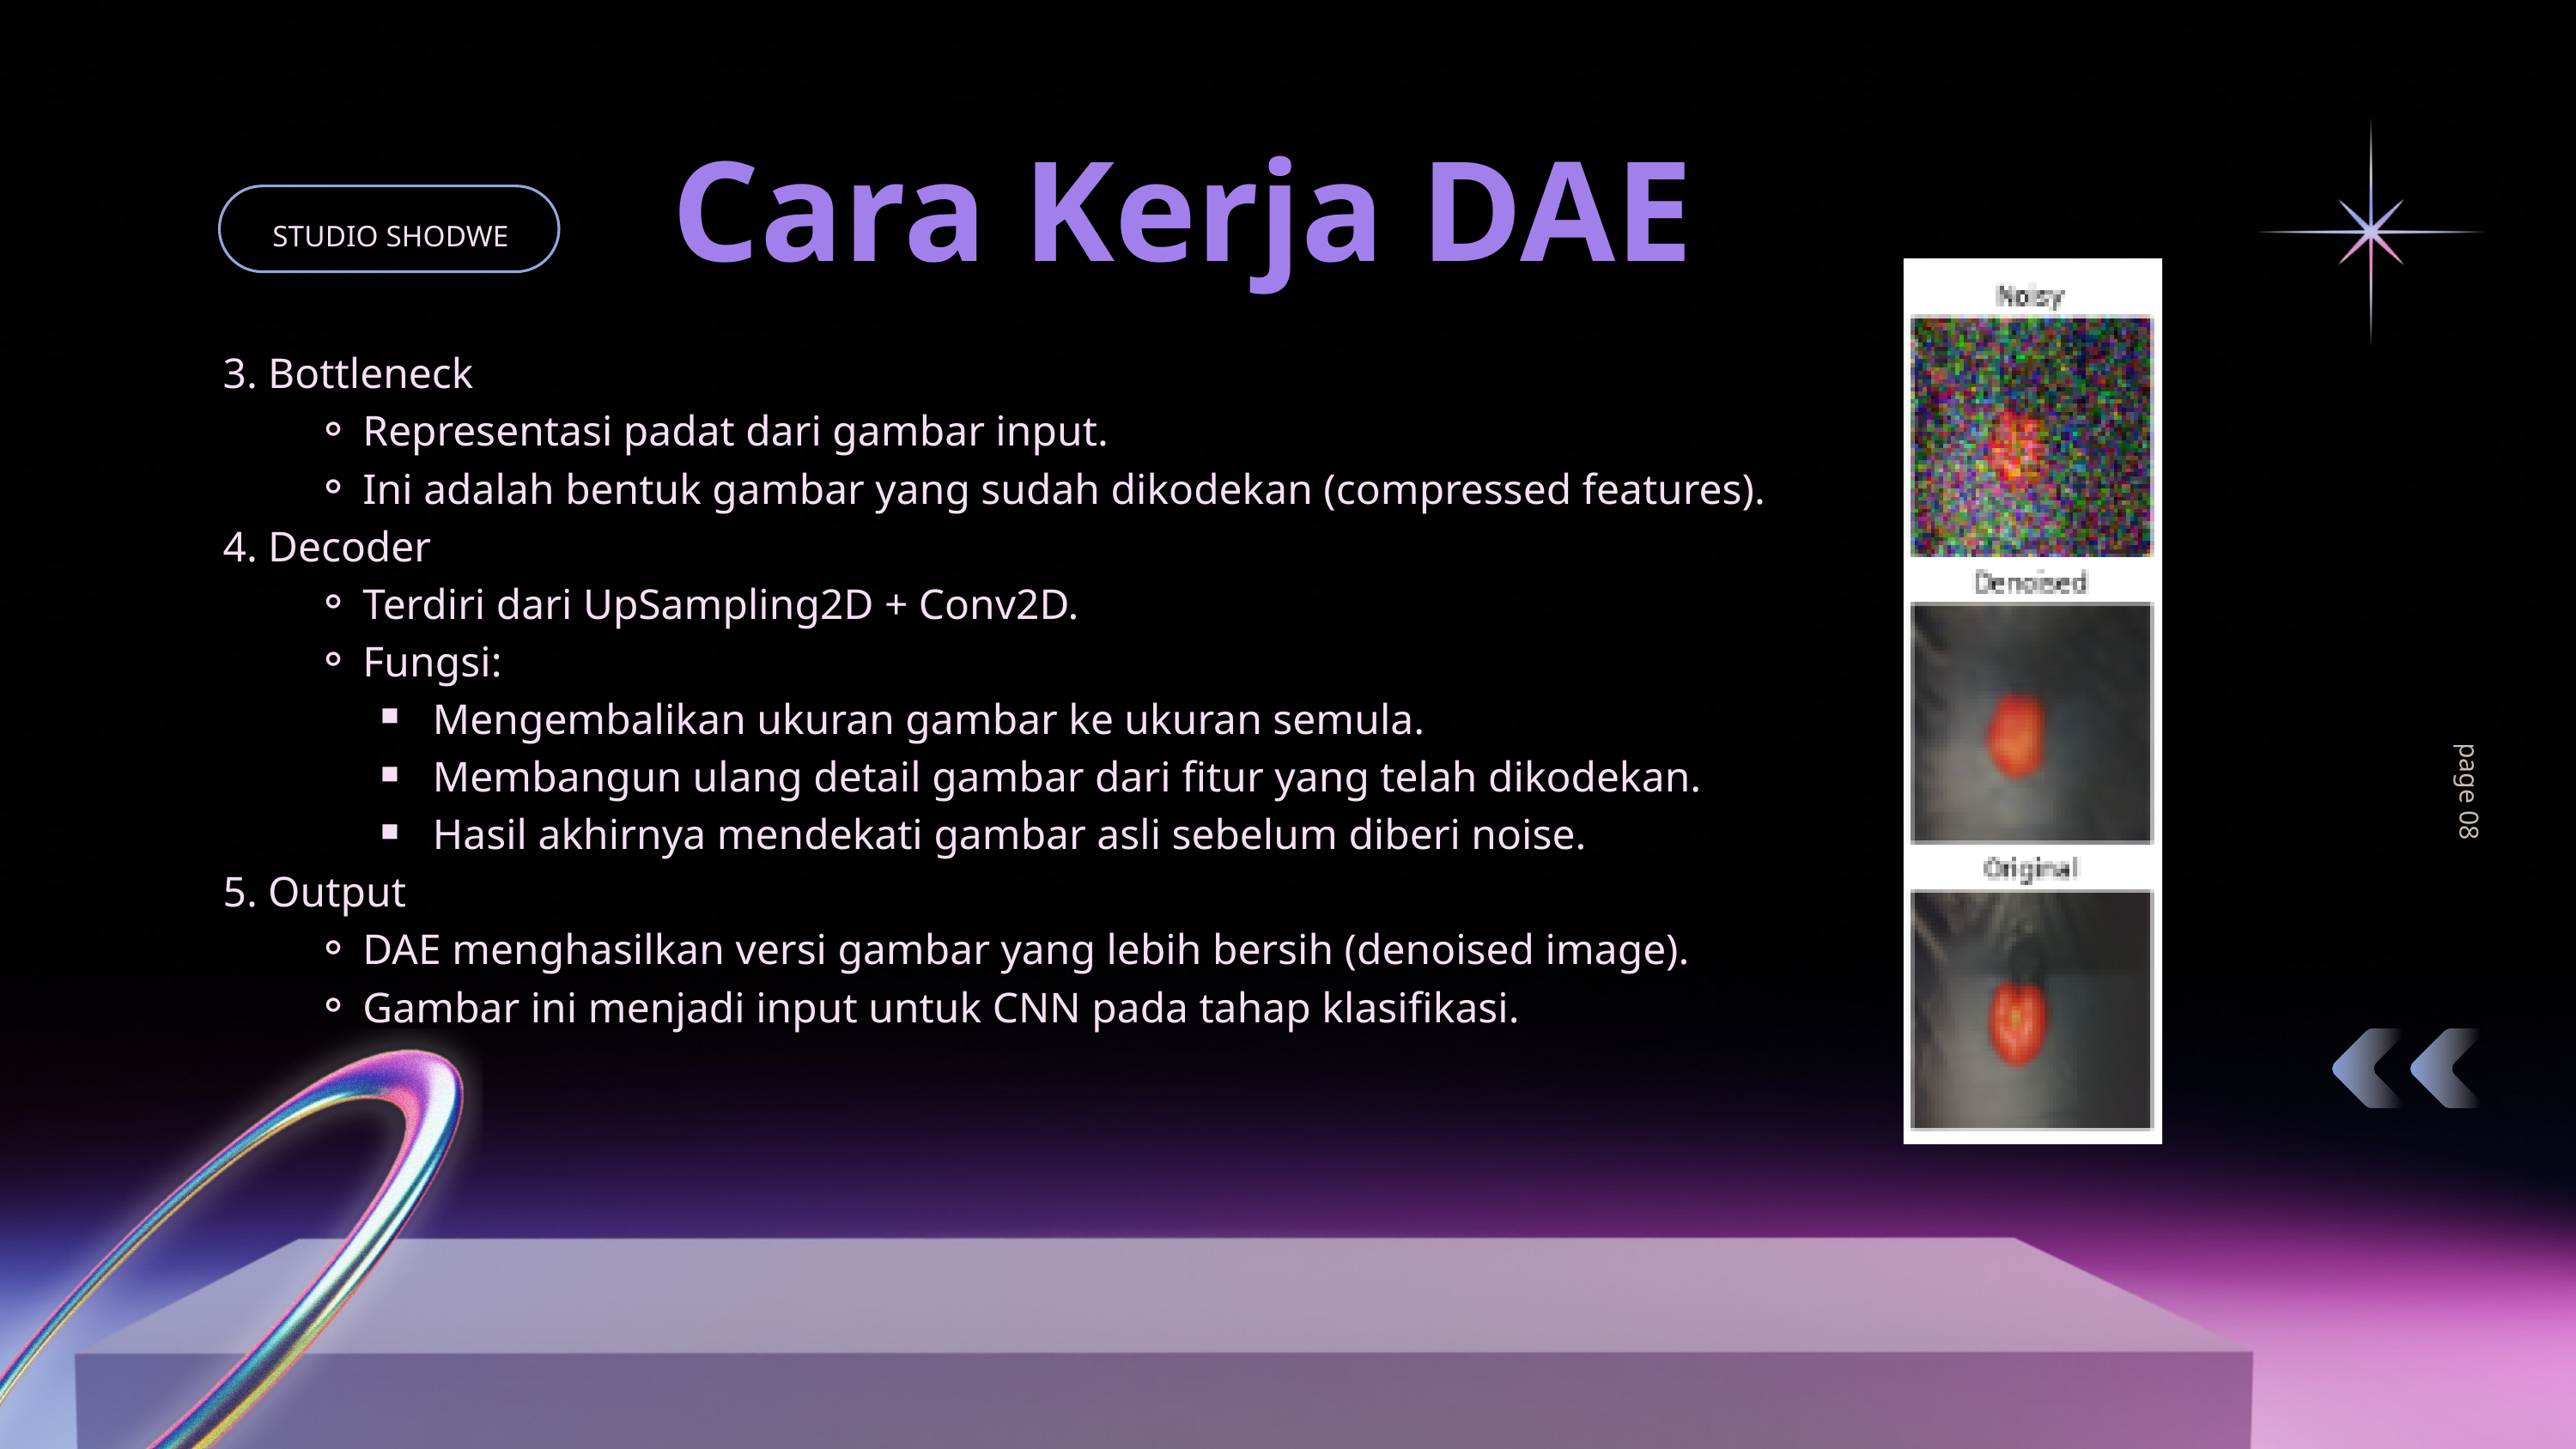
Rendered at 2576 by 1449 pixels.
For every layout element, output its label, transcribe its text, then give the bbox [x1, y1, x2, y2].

text_box [0, 0, 2576, 1449]
text_box [0, 1028, 483, 1449]
text_box page 08 [2454, 701, 2491, 882]
text_box Cara Kerja DAE [672, 95, 1904, 289]
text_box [219, 185, 560, 272]
text_box [2331, 1028, 2409, 1108]
text_box 3. Bottleneck Representasi padat dari gambar input. Ini adalah bentuk gambar yang sudah dikodekan (compressed features). 4. Decoder Terdiri dari UpSampling2D + Conv2D. Fungsi: Mengembalikan ukuran gambar ke ukuran semula. Membangun ulang detail gambar dari fitur yang telah dikodekan. Hasil akhirnya mendekati gambar asli sebelum diberi noise. 5. Output DAE menghasilkan versi gambar yang lebih bersih (denoised image). Gambar ini menjadi input untuk CNN pada tahap klasifikasi. [222, 339, 1838, 1088]
text_box [2256, 117, 2486, 347]
text_box [1903, 258, 2163, 1144]
text_box [2409, 1028, 2488, 1108]
